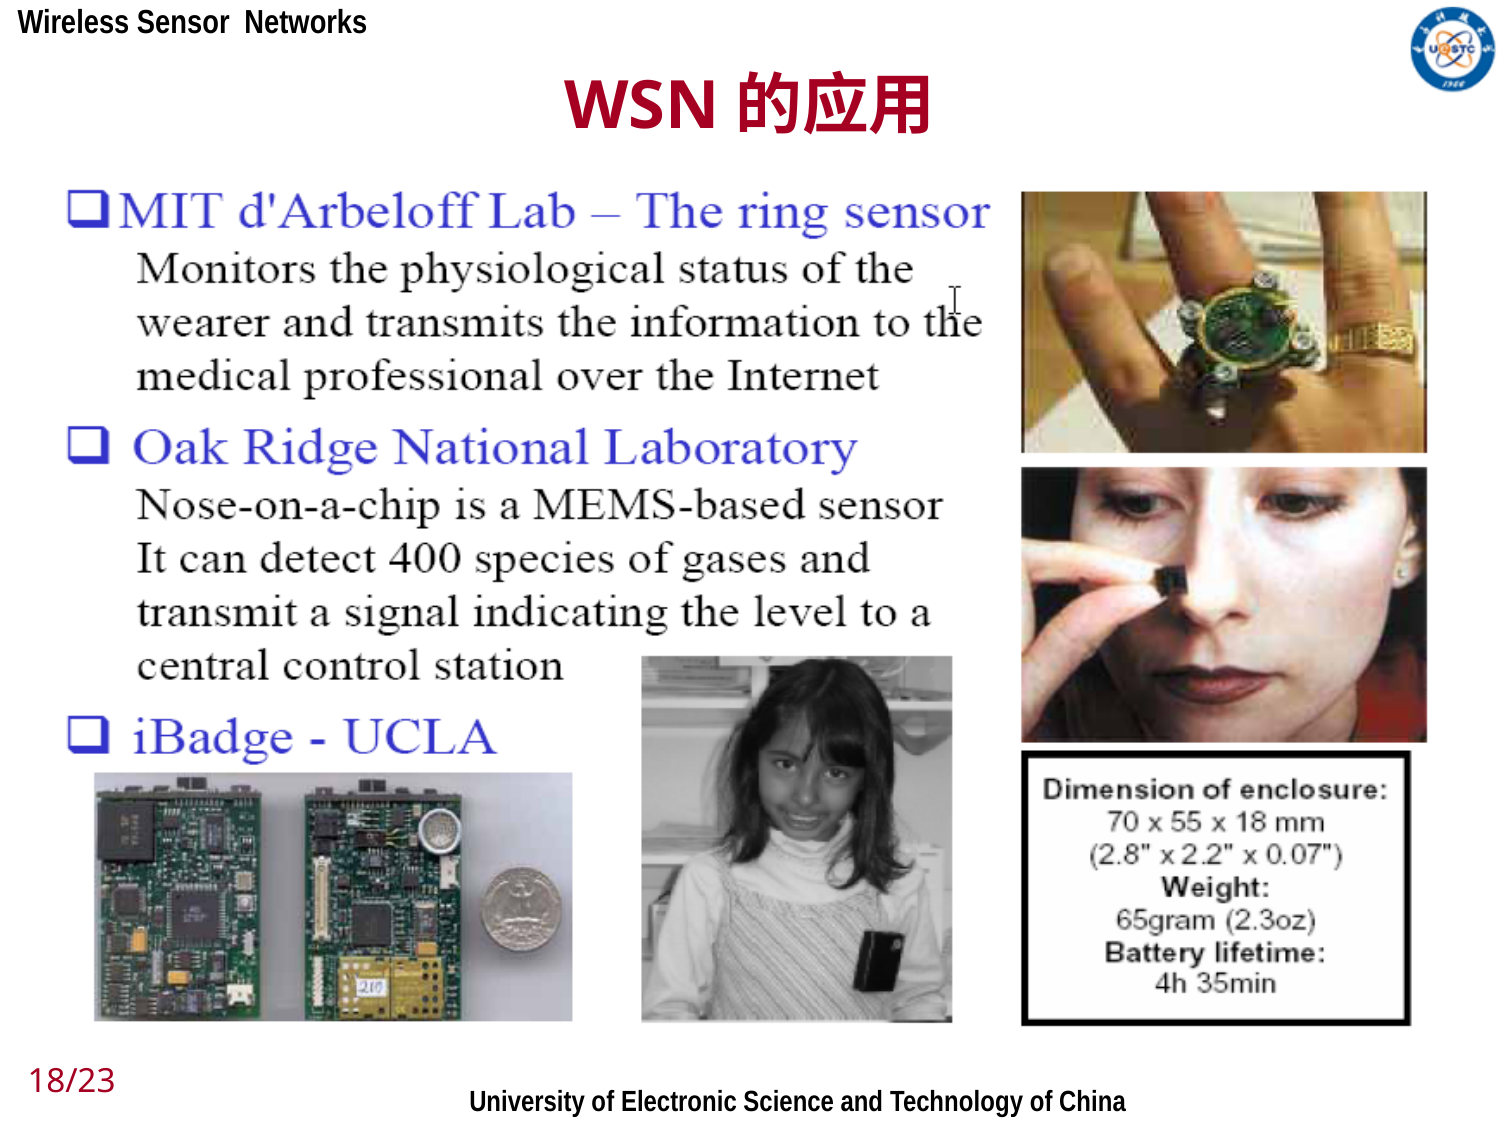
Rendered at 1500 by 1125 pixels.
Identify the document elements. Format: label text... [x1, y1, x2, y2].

title WSN的应用 [112, 49, 1388, 150]
picture [1406, 0, 1500, 96]
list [60, 184, 1436, 1031]
slide_number 18/23 [12, 1054, 165, 1113]
